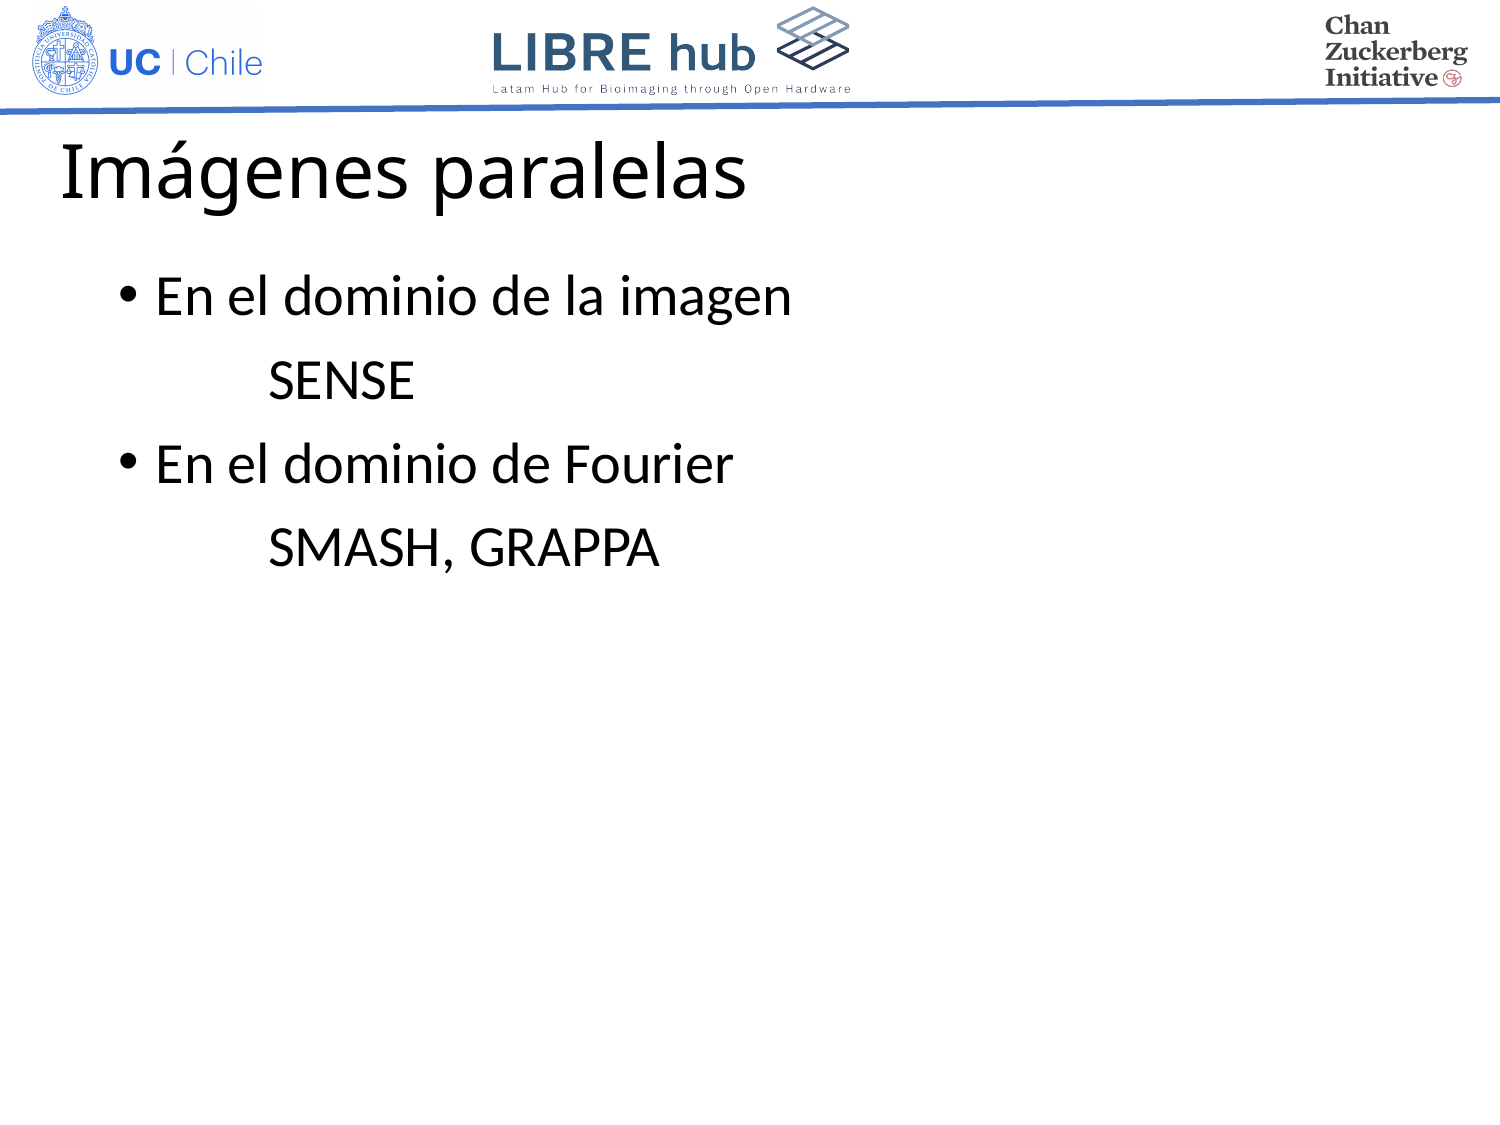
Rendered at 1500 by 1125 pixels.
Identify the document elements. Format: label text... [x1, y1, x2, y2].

title Imágenes paralelas [45, 117, 1474, 231]
picture [32, 6, 262, 95]
list En el dominio de la imagen SENSE En el dominio de Fourier SMASH, GRAPPA [103, 257, 1397, 1014]
picture [1320, 6, 1475, 96]
picture [493, 6, 850, 96]
